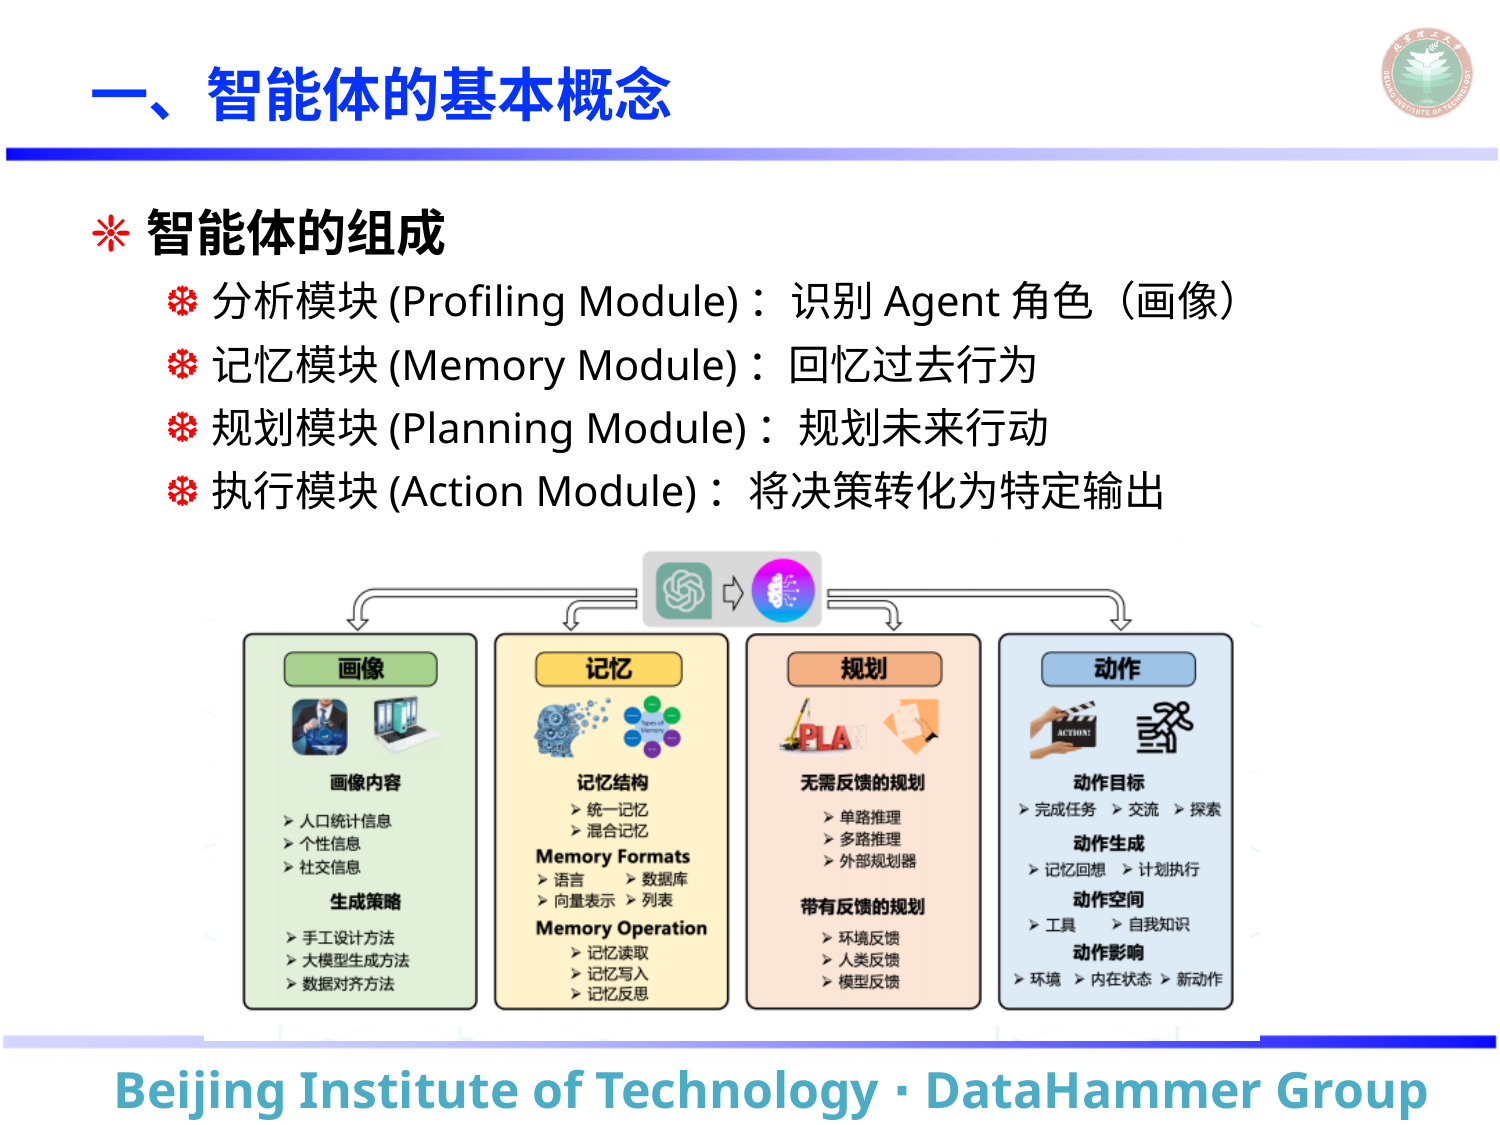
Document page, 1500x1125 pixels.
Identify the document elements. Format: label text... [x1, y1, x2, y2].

list 智能体的组成 分析模块(Profiling Module)：识别Agent角色（画像） 记忆模块(Memory Module)：回忆过去行为 规划模块(Planning Module)：规划未来行动 执行模块(Action Module)：将决策转化为特定输出 [75, 194, 1425, 1026]
title 一、智能体的基本概念 [75, 38, 1425, 148]
picture [3, 542, 1500, 1062]
picture [0, 133, 1500, 169]
